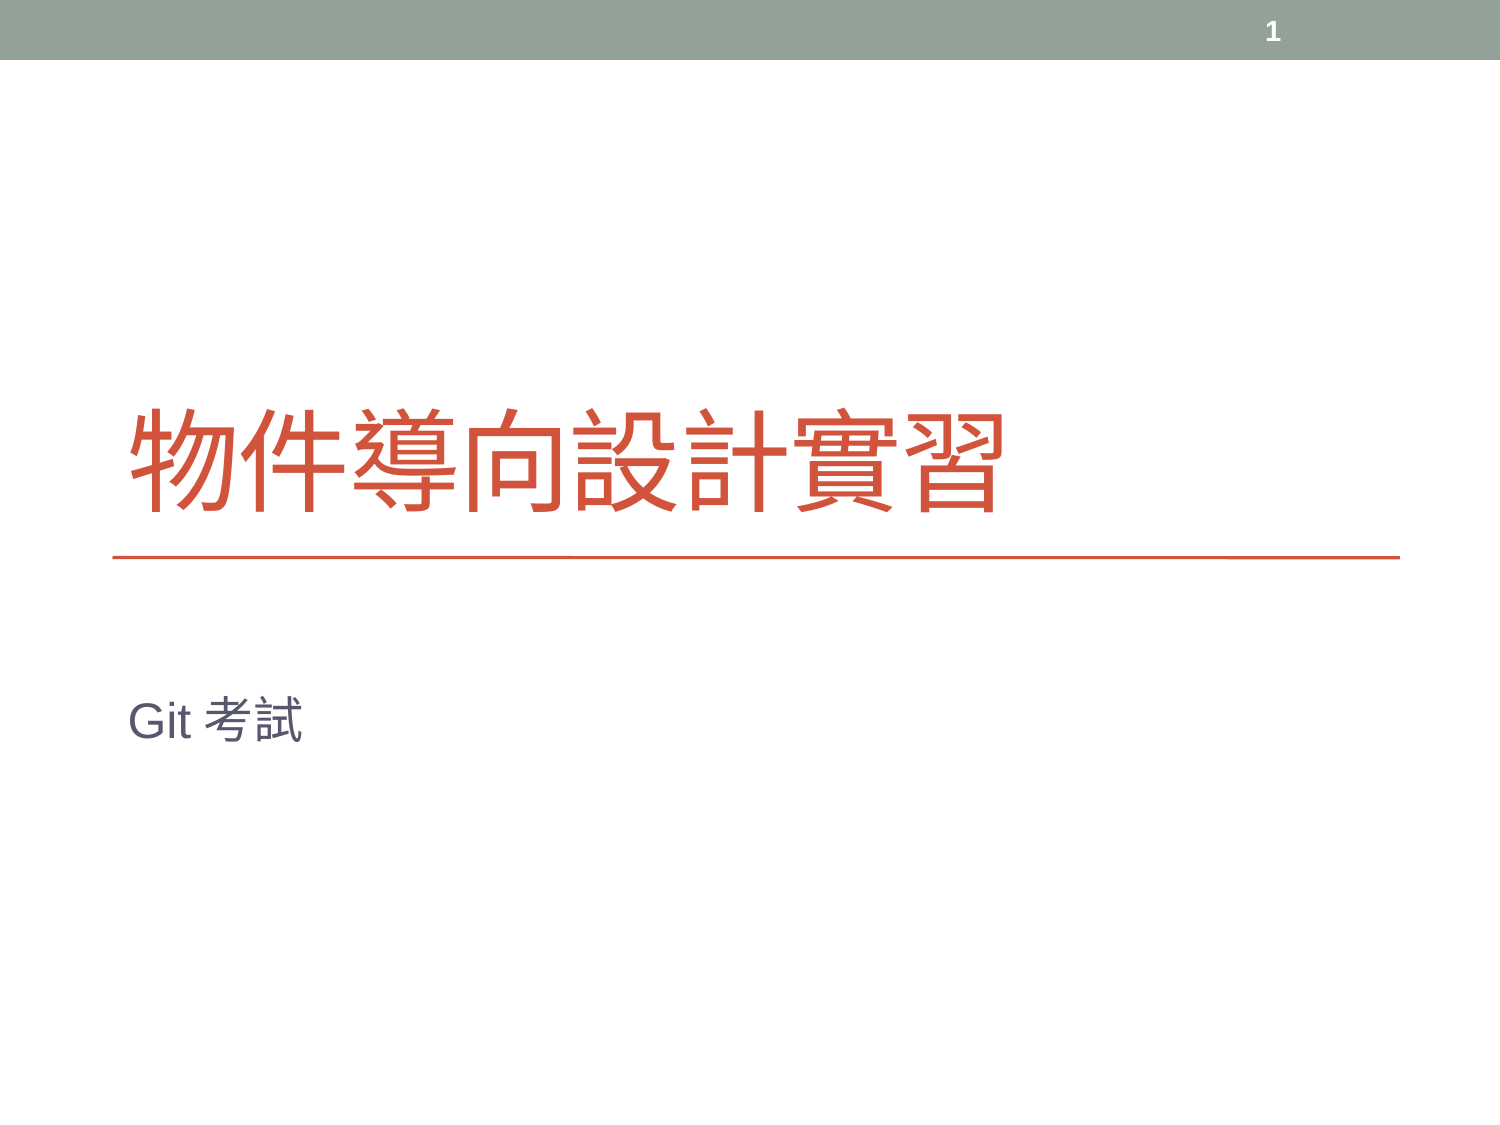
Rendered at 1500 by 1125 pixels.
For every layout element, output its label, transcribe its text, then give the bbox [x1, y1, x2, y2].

subtitle Git考試 [112, 575, 1163, 863]
title 物件導向設計實習 [112, 224, 1400, 542]
slide_number 1 [1250, 3, 1425, 57]
